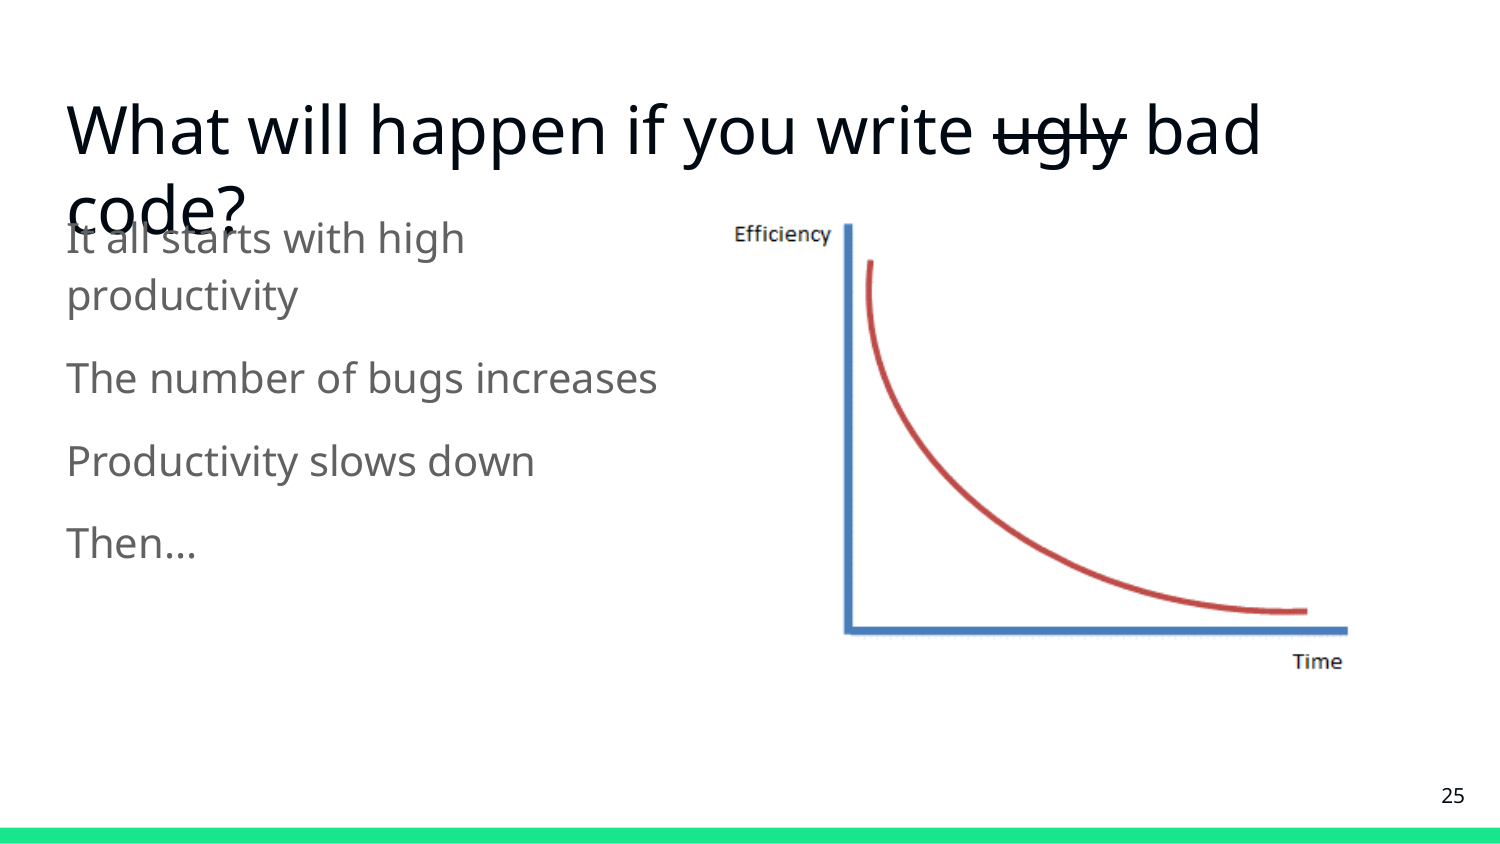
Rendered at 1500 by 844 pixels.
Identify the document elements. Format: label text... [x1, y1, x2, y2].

picture [707, 172, 1455, 743]
title What will happen if you write ugly bad code? [51, 72, 1449, 167]
list It all starts with high productivity The number of bugs increases Productivity slows down Then... [51, 189, 708, 750]
slide_number ‹#› [1389, 764, 1480, 830]
